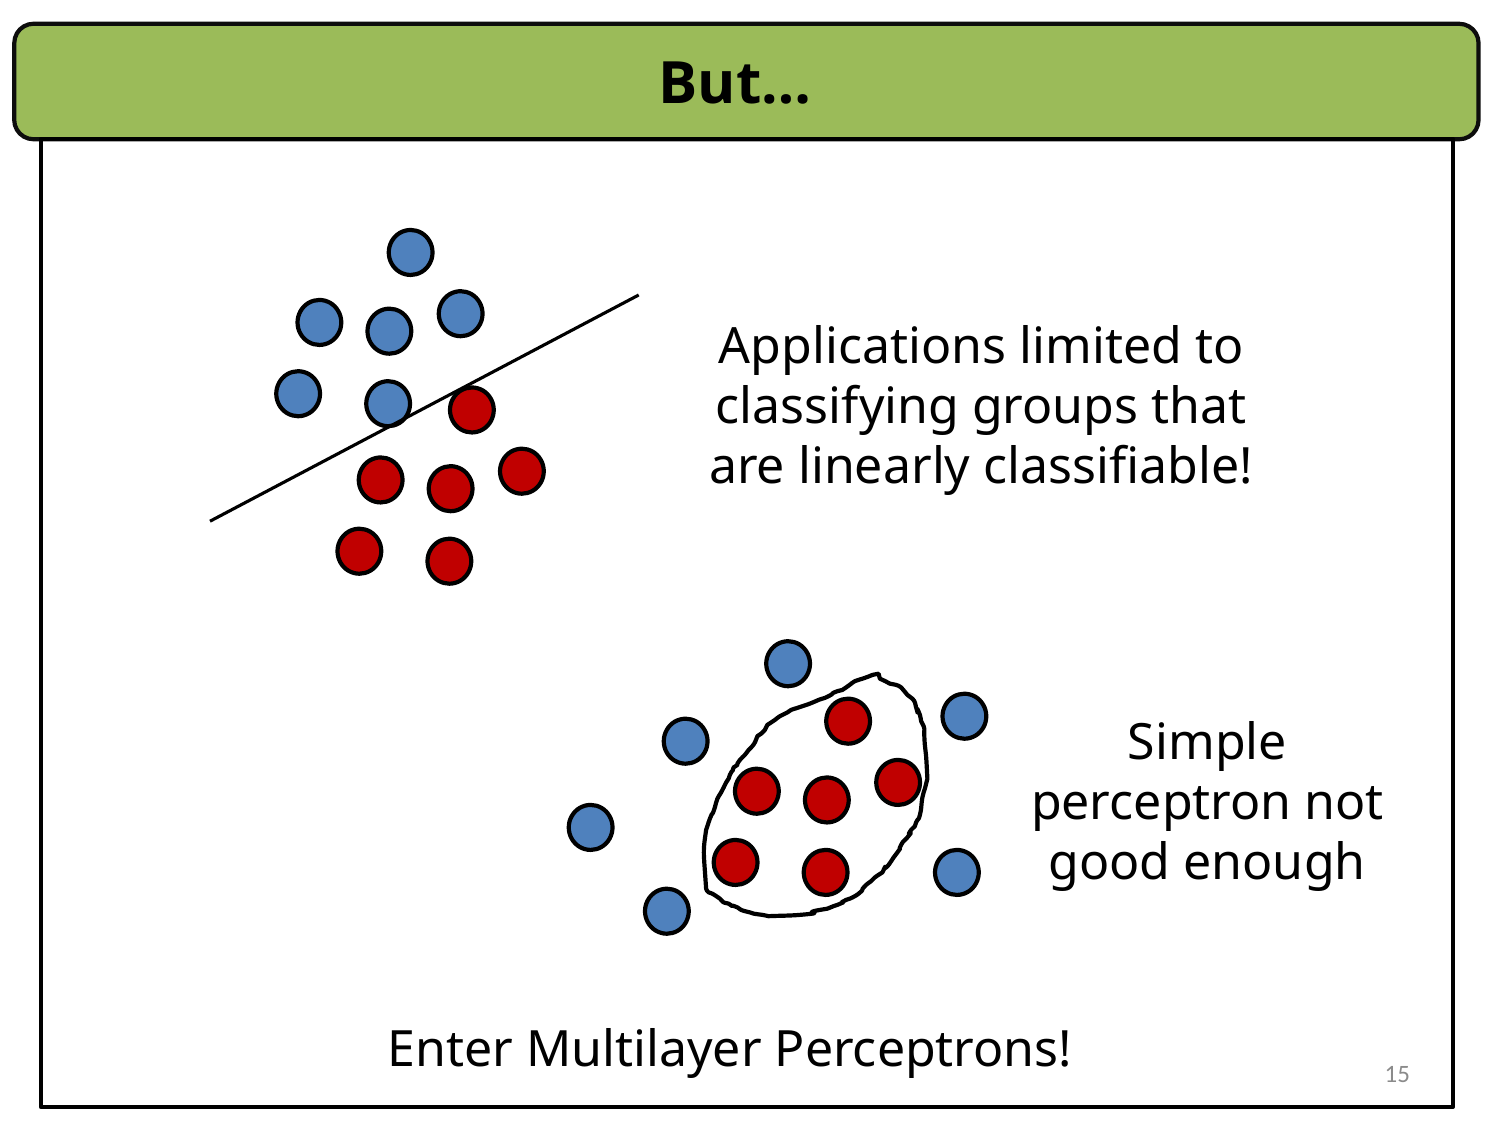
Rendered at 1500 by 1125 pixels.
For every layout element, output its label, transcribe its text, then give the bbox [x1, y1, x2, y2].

text_box Enter Multilayer Perceptrons! [163, 1008, 1297, 1084]
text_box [568, 641, 987, 934]
text_box Applications limited to classifying groups that are linearly classifiable! [692, 306, 1270, 501]
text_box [209, 229, 639, 584]
title But… [60, 39, 1410, 121]
text_box Simple perceptron not good enough [1012, 702, 1403, 898]
slide_number 15 [1074, 1042, 1425, 1103]
